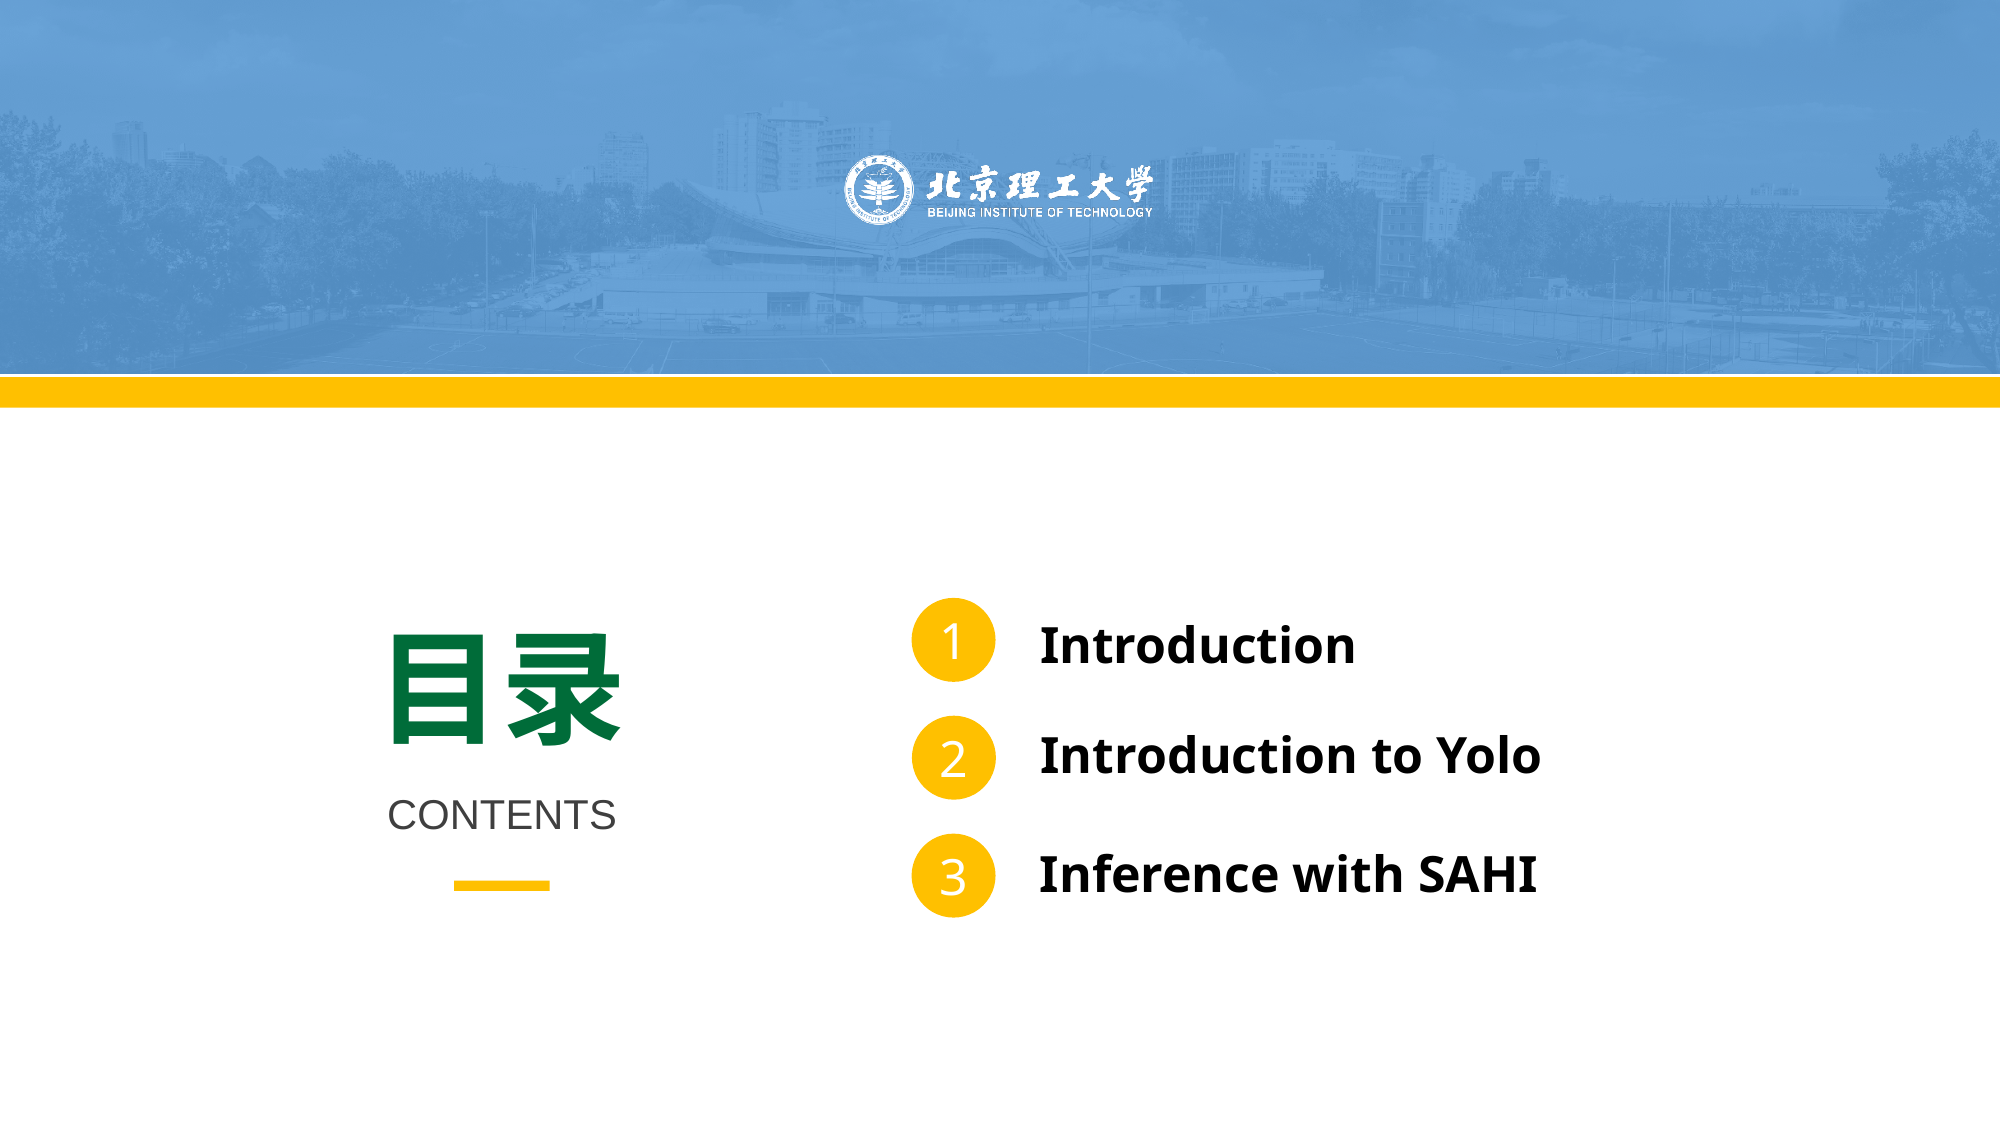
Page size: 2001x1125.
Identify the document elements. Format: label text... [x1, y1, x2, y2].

text_box 目录 [275, 619, 729, 770]
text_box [911, 833, 1872, 918]
picture [824, 137, 1176, 237]
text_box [911, 715, 1871, 800]
text_box [454, 880, 550, 891]
text_box CONTENTS [338, 786, 666, 846]
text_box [911, 597, 1784, 682]
